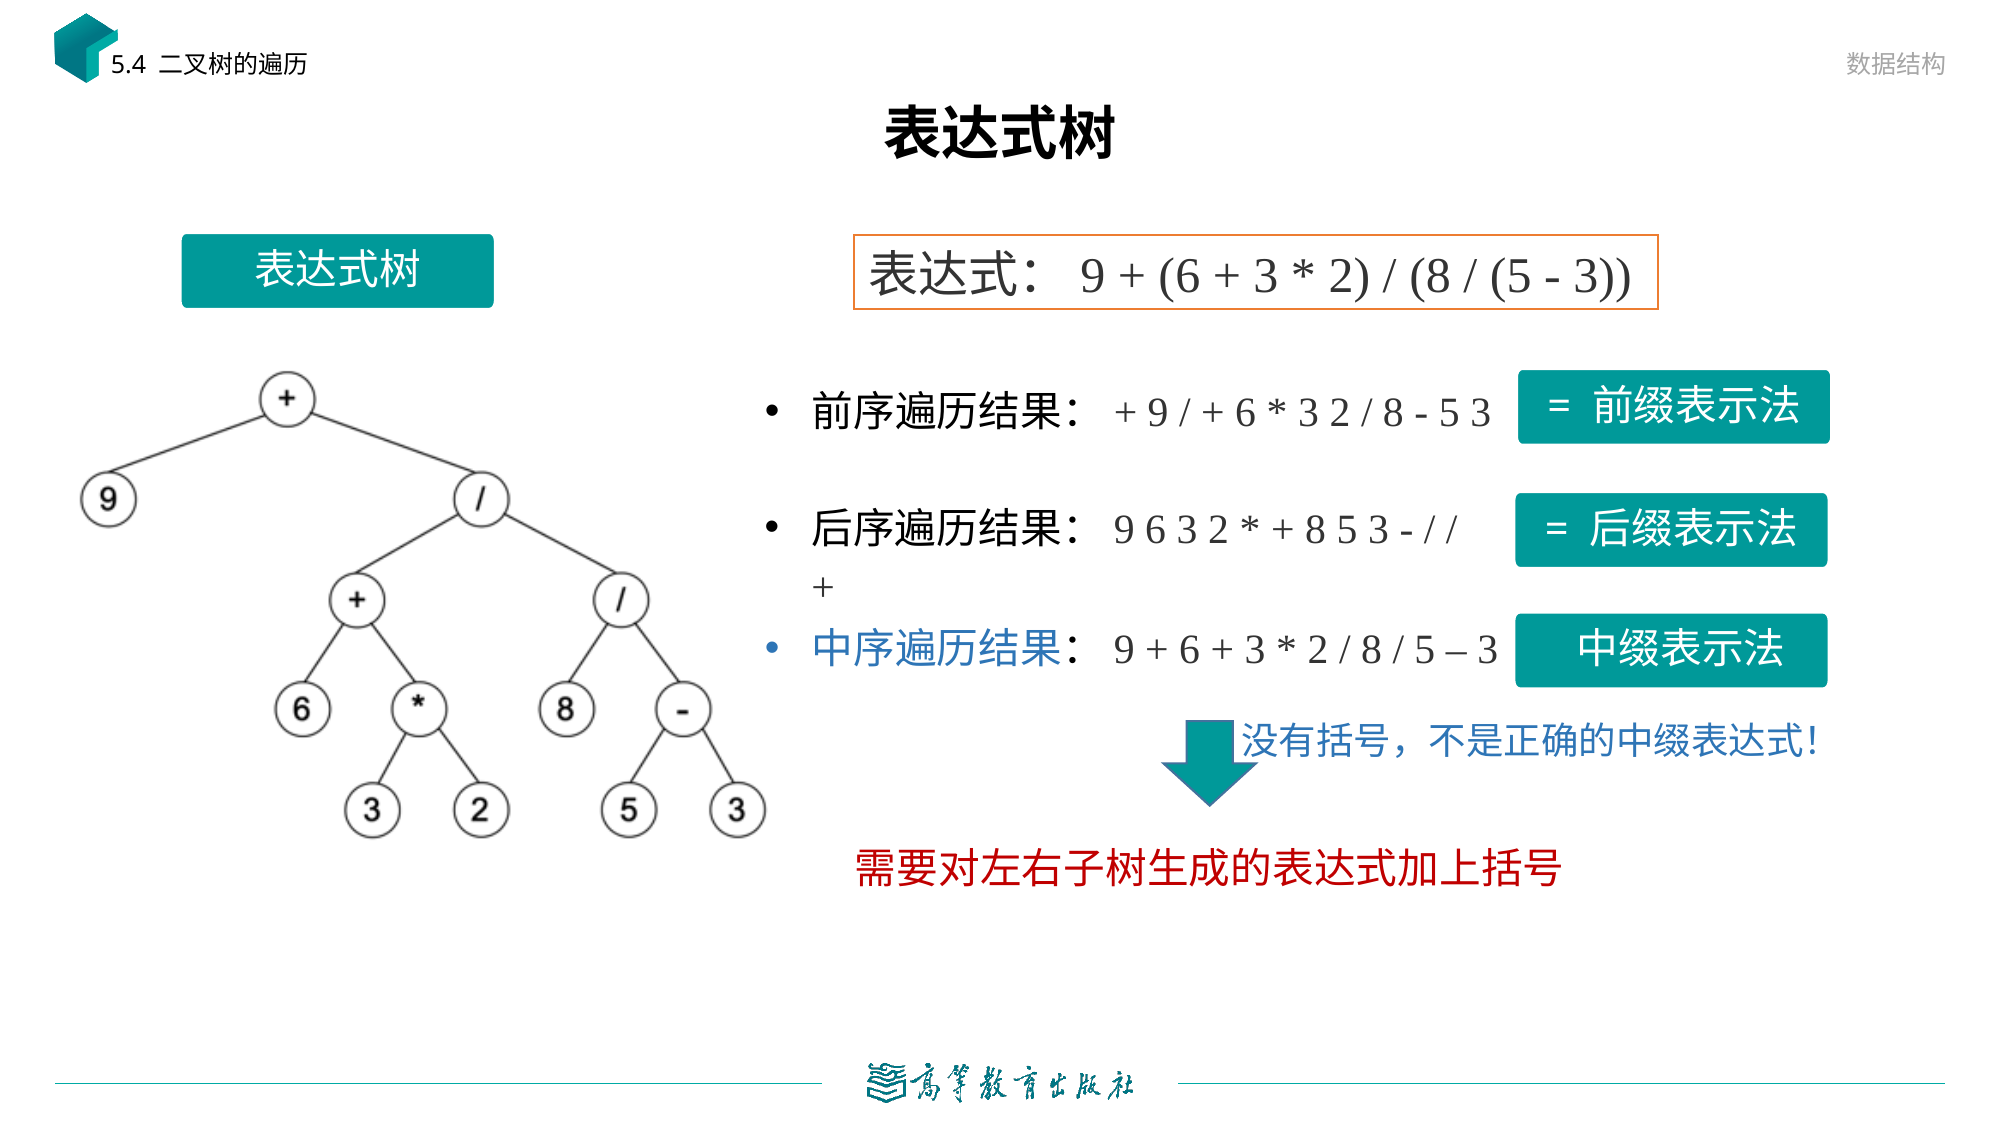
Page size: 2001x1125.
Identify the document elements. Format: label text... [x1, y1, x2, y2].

subtitle 5.4 二叉树的遍历 [95, 44, 894, 99]
list 数据结构 [1115, 32, 1962, 86]
text_box 表达式树 [179, 232, 496, 310]
title 表达式树 [137, 92, 1863, 178]
picture [29, 363, 797, 871]
text_box = 前缀表示法 [1515, 368, 1833, 446]
text_box 表达式：9 + (6 + 3 * 2) / (8 / (5 - 3)) [853, 234, 1659, 310]
text_box 需要对左右子树生成的表达式加上括号 [839, 834, 1580, 899]
text_box = 后缀表示法 [1513, 491, 1830, 569]
text_box 中序遍历结果：9 + 6 + 3 * 2 / 8 / 5 – 3 没有括号，不是正确的中缀表达式！ [797, 614, 1865, 770]
text_box 前序遍历结果：+ 9 / + 6 * 3 2 / 8 - 5 3 [797, 377, 1517, 443]
text_box [1160, 720, 1259, 808]
picture [867, 1063, 1133, 1103]
text_box 后序遍历结果：9 6 3 2 * + 8 5 3 - / / + [797, 494, 1496, 614]
